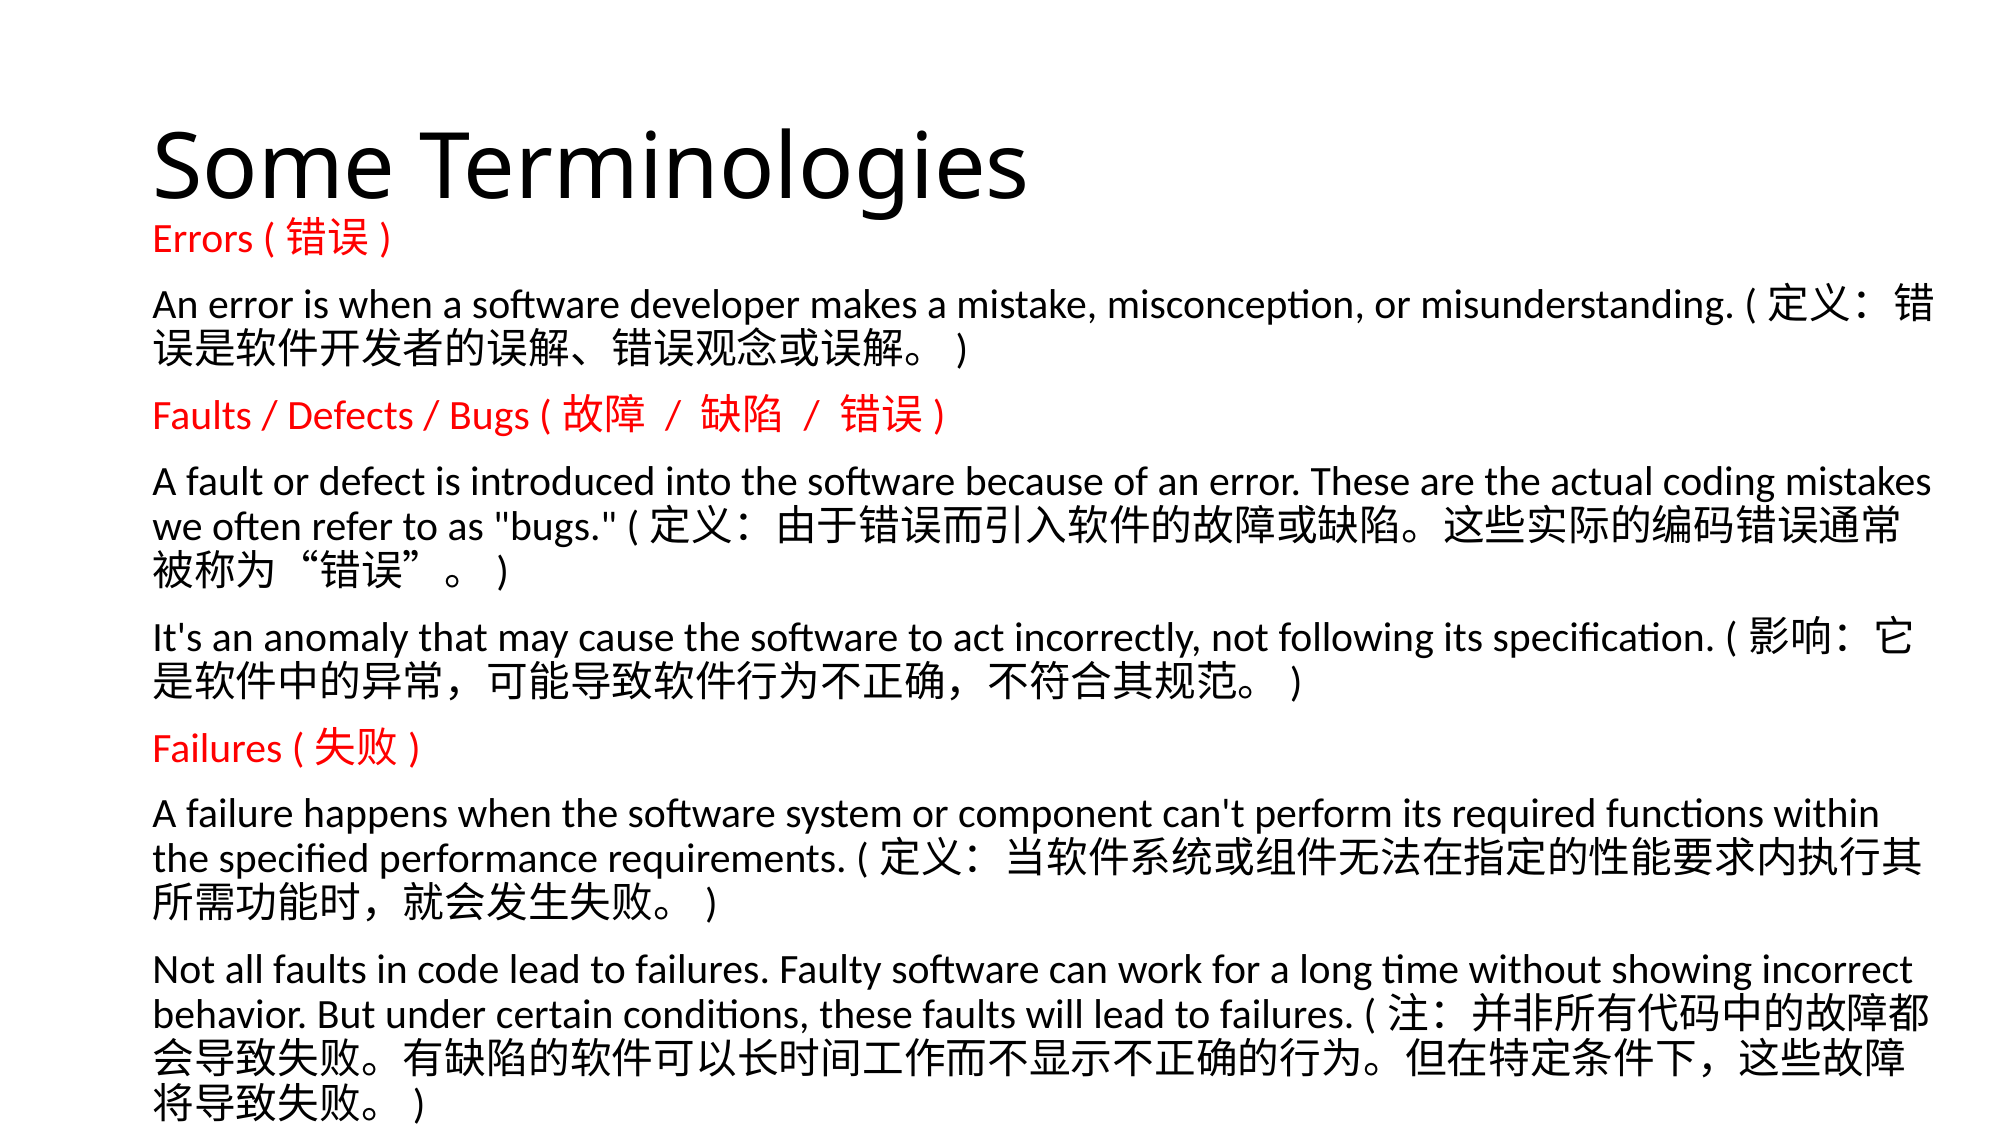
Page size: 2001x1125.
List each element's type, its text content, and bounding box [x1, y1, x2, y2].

title Some Terminologies [137, 59, 1863, 209]
list Errors (错误) An error is when a software developer makes a mistake, misconception, or misunderstanding. (定义：错误是软件开发者的误解、错误观念或误解。) Faults / Defects / Bugs (故障 / 缺陷 / 错误) A fault or defect is introduced into the software because of an error. These are the actual coding mistakes we often refer to as "bugs." (定义：由于错误而引入软件的故障或缺陷。这些实际的编码错误通常被称为“错误”。) It's an anomaly that may cause the software to act incorrectly, not following its specification. (影响：它是软件中的异常，可能导致软件行为不正确，不符合其规范。) Failures (失败) A failure happens when the software system or component can't perform its required functions within the specified performance requirements. (定义：当软件系统或组件无法在指定的性能要求内执行其所需功能时，就会发生失败。) Not all faults in code lead to failures. Faulty software can work for a long time without showing incorrect behavior. But under certain conditions, these faults will lead to failures. (注：并非所有代码中的故障都会导致失败。有缺陷的软件可以长时间工作而不显示不正确的行为。但在特定条件下，这些故障将导致失败。) [137, 209, 1951, 1125]
